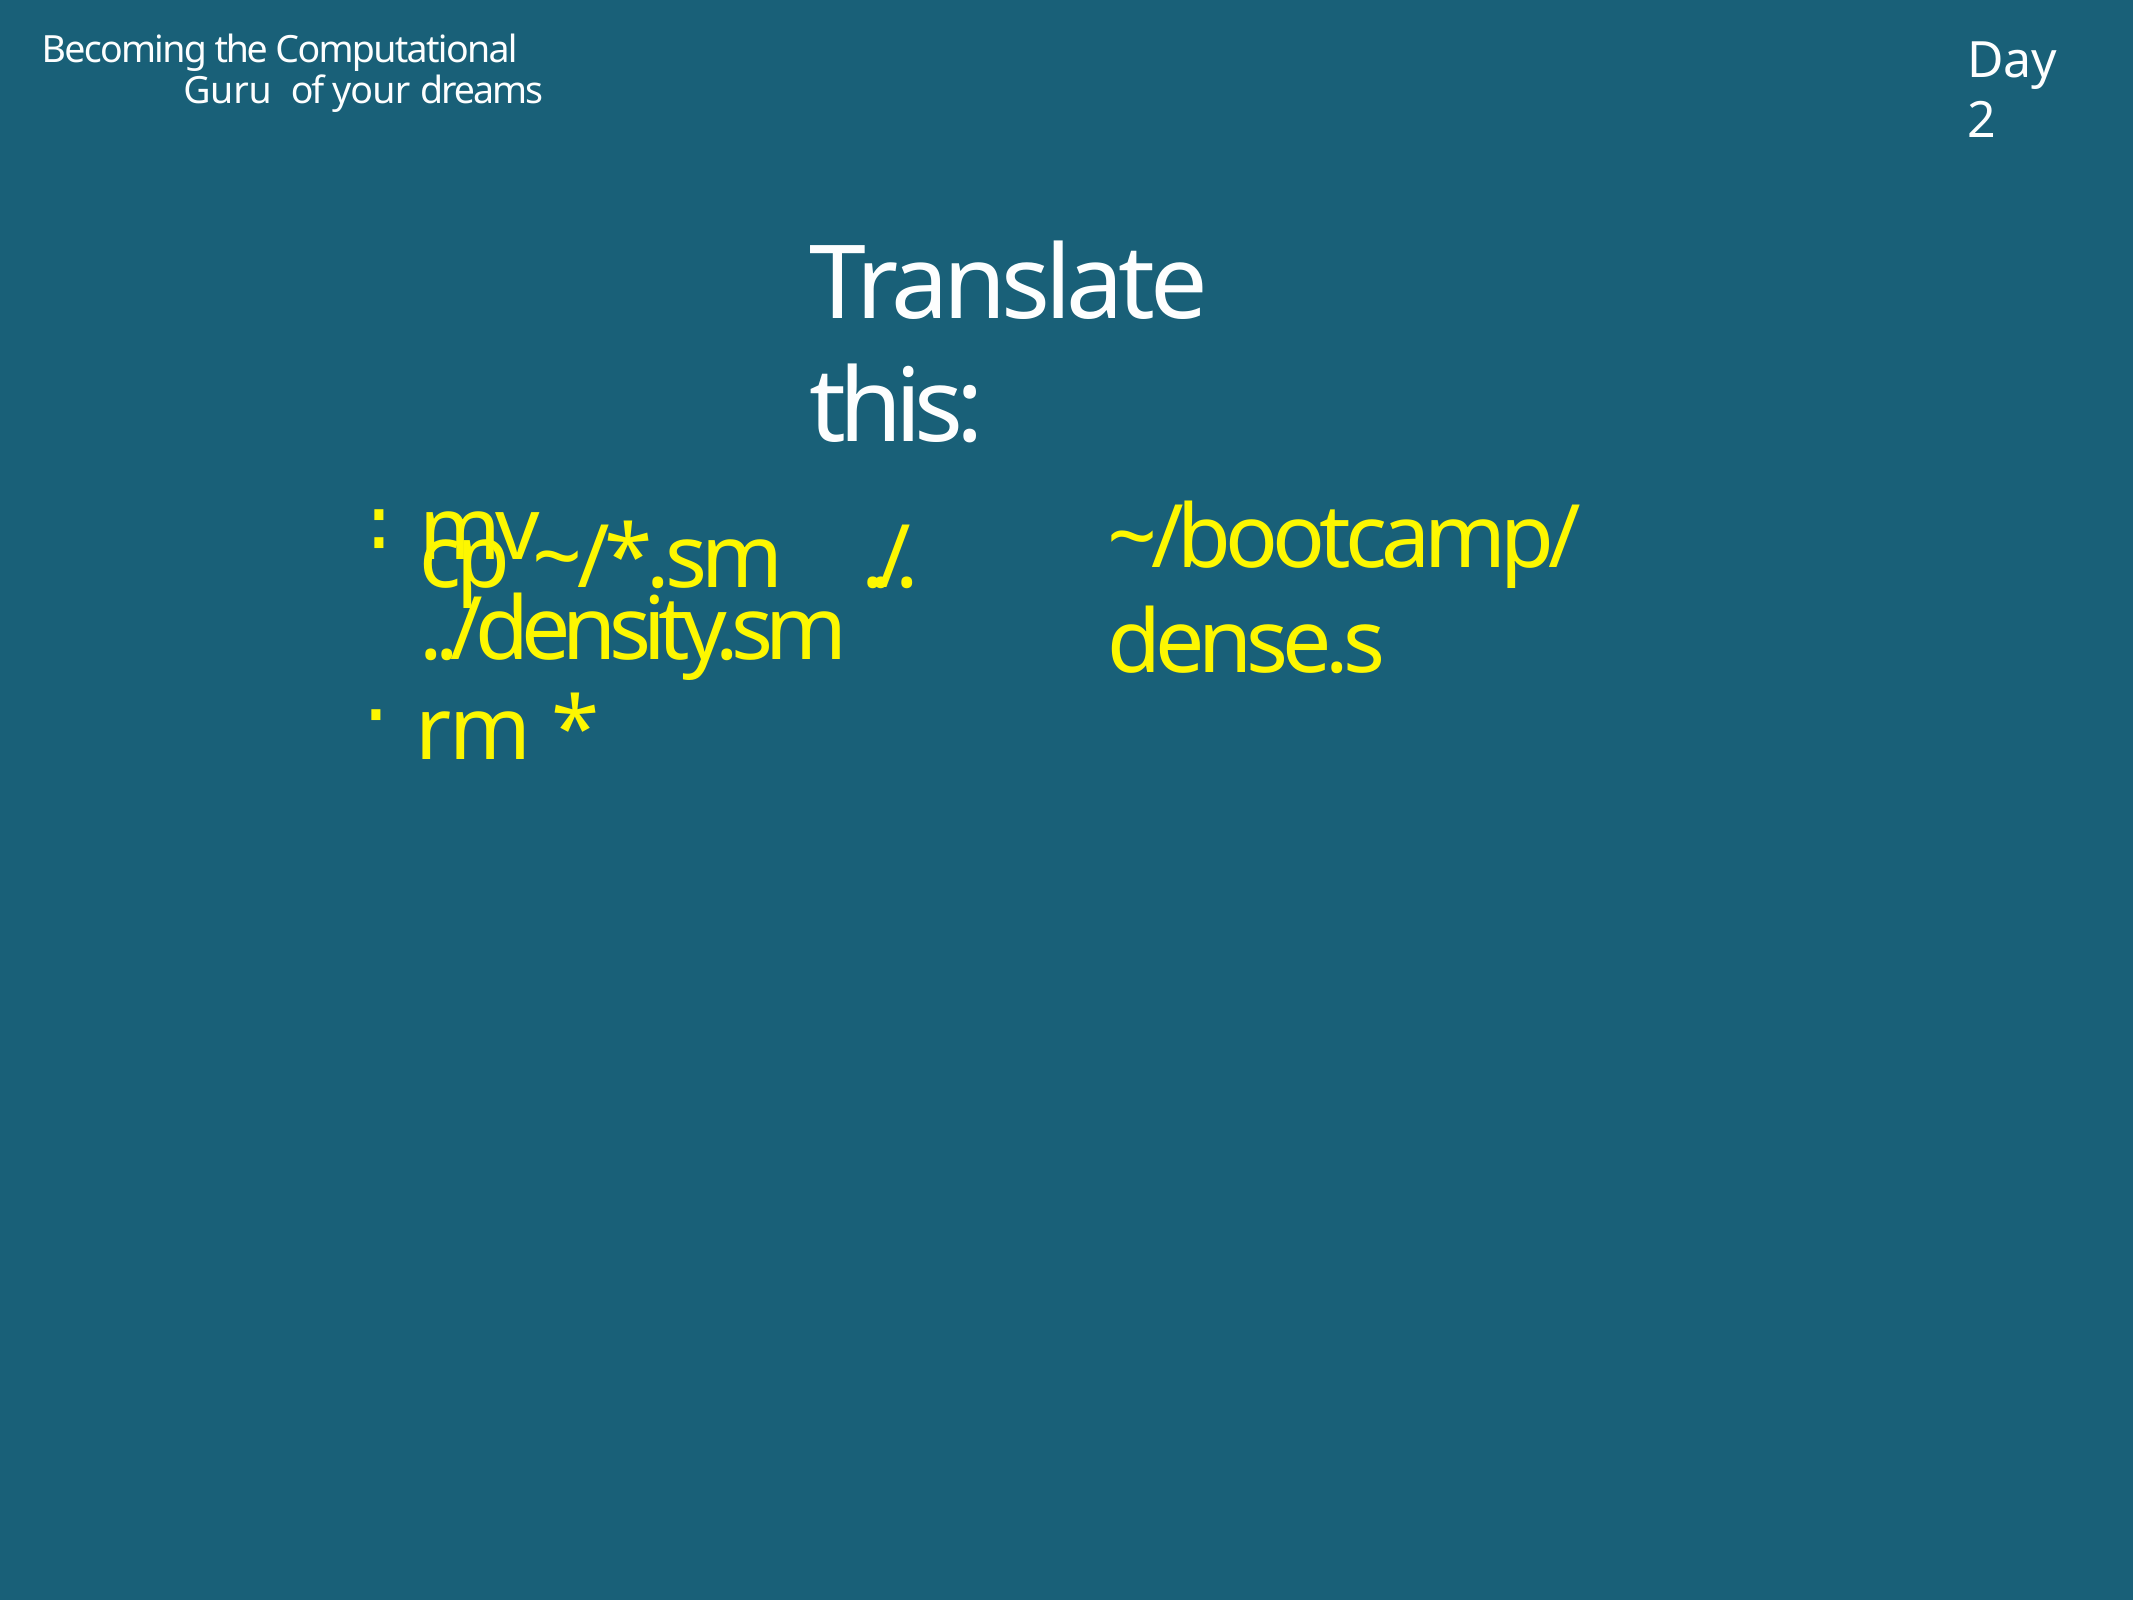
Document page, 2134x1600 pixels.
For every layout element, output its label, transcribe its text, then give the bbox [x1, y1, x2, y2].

text_box ~/bootcamp/dense.s [1105, 477, 1825, 690]
text_box mv ../density.sm rm * [360, 475, 985, 777]
text_box Day 2 [1965, 24, 2090, 147]
text_box Becoming the Computational Guru of your dreams [39, 21, 579, 112]
text_box Translate this: cp ~/*.sm ../. [363, 170, 1395, 605]
